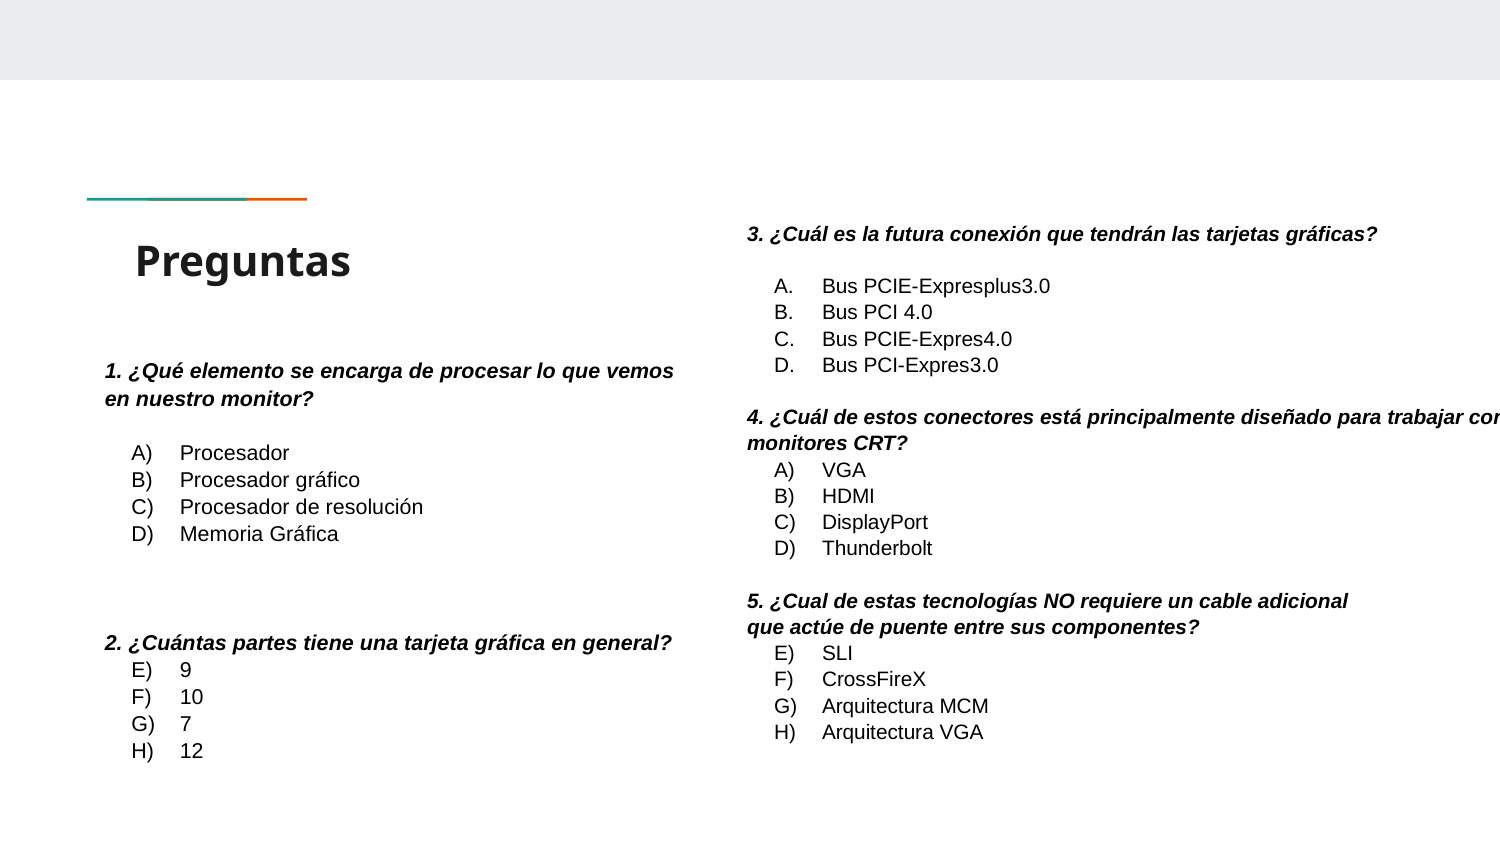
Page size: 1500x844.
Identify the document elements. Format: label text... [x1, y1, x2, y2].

list 1. ¿Qué elemento se encarga de procesar lo que vemos en nuestro monitor? Procesador Procesador gráfico Procesador de resolución Memoria Gráfica 2. ¿Cuántas partes tiene una tarjeta gráfica en general? 9 10 7 12 [89, 341, 718, 784]
list 3. ¿Cuál es la futura conexión que tendrán las tarjetas gráficas? Bus PCIE-Expresplus3.0 Bus PCI 4.0 Bus PCIE-Expres4.0 Bus PCI-Expres3.0 4. ¿Cuál de estos conectores está principalmente diseñado para trabajar con monitores CRT? VGA HDMI DisplayPort Thunderbolt 5. ¿Cual de estas tecnologías NO requiere un cable adicional que actúe de puente entre sus componentes? SLI CrossFireX Arquitectura MCM Arquitectura VGA [732, 203, 1500, 758]
title Preguntas [119, 216, 732, 305]
